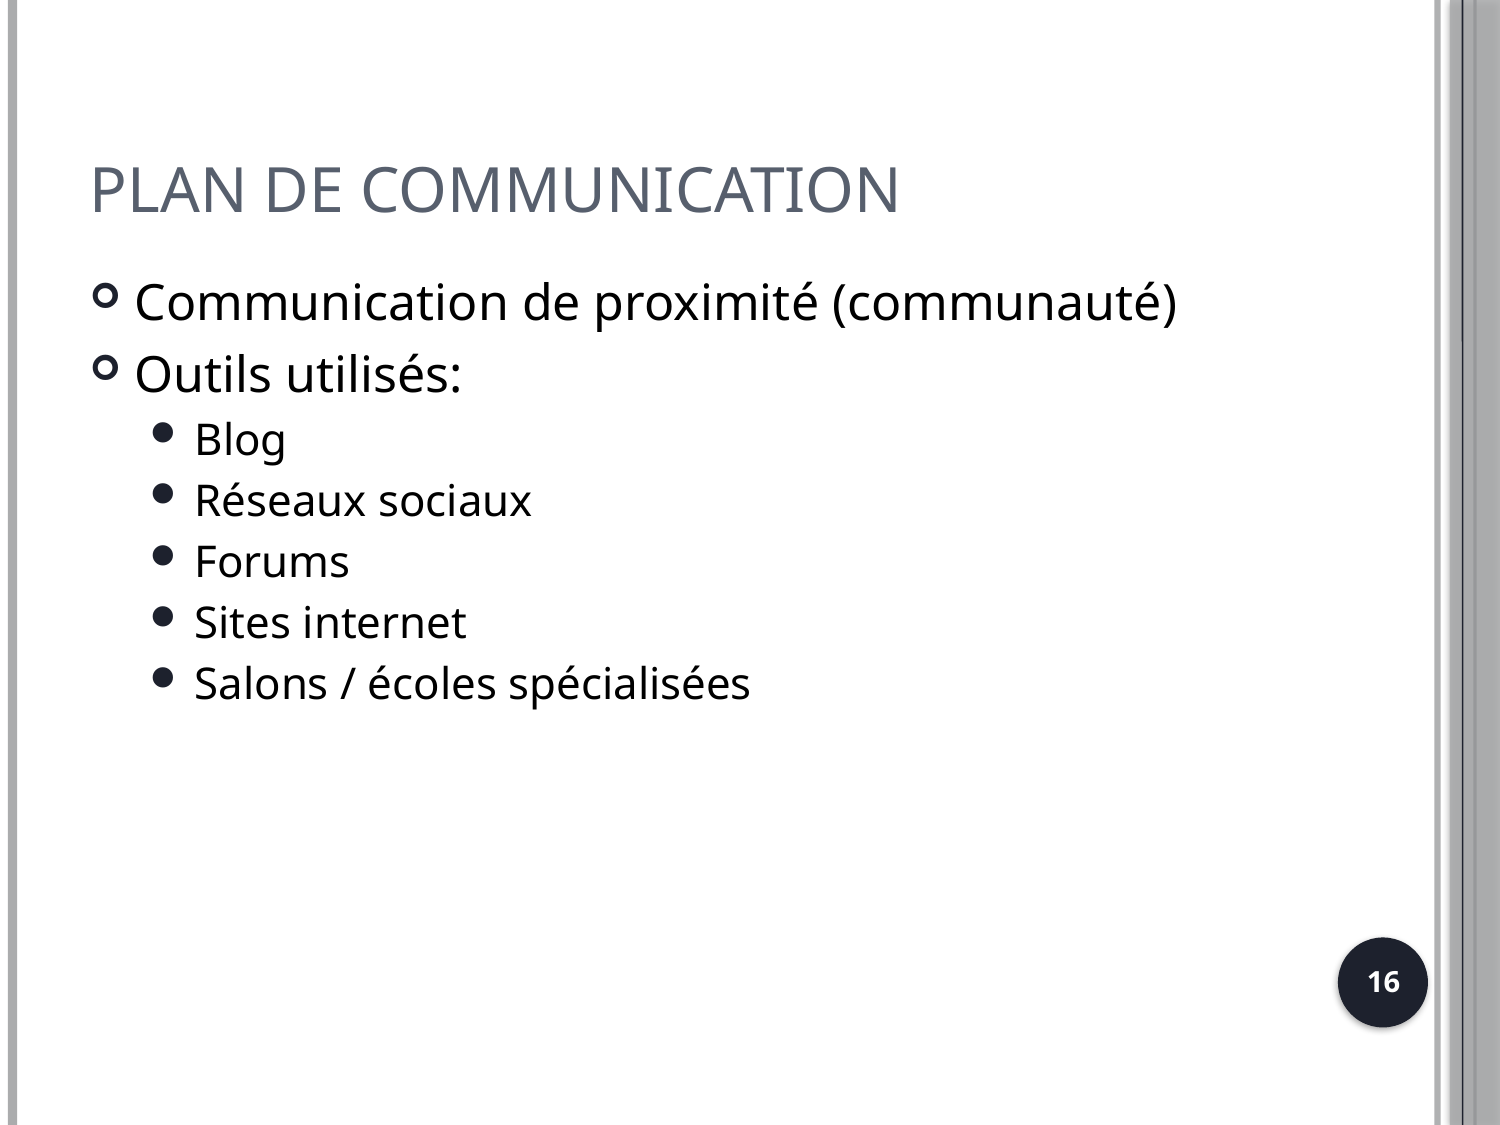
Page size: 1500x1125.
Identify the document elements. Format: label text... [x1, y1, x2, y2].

list Communication de proximité (communauté) Outils utilisés: Blog Réseaux sociaux Forums Sites internet Salons / écoles spécialisées [75, 262, 1300, 1062]
title Plan de communication [75, 45, 1300, 233]
slide_number 16 [1333, 940, 1434, 1027]
